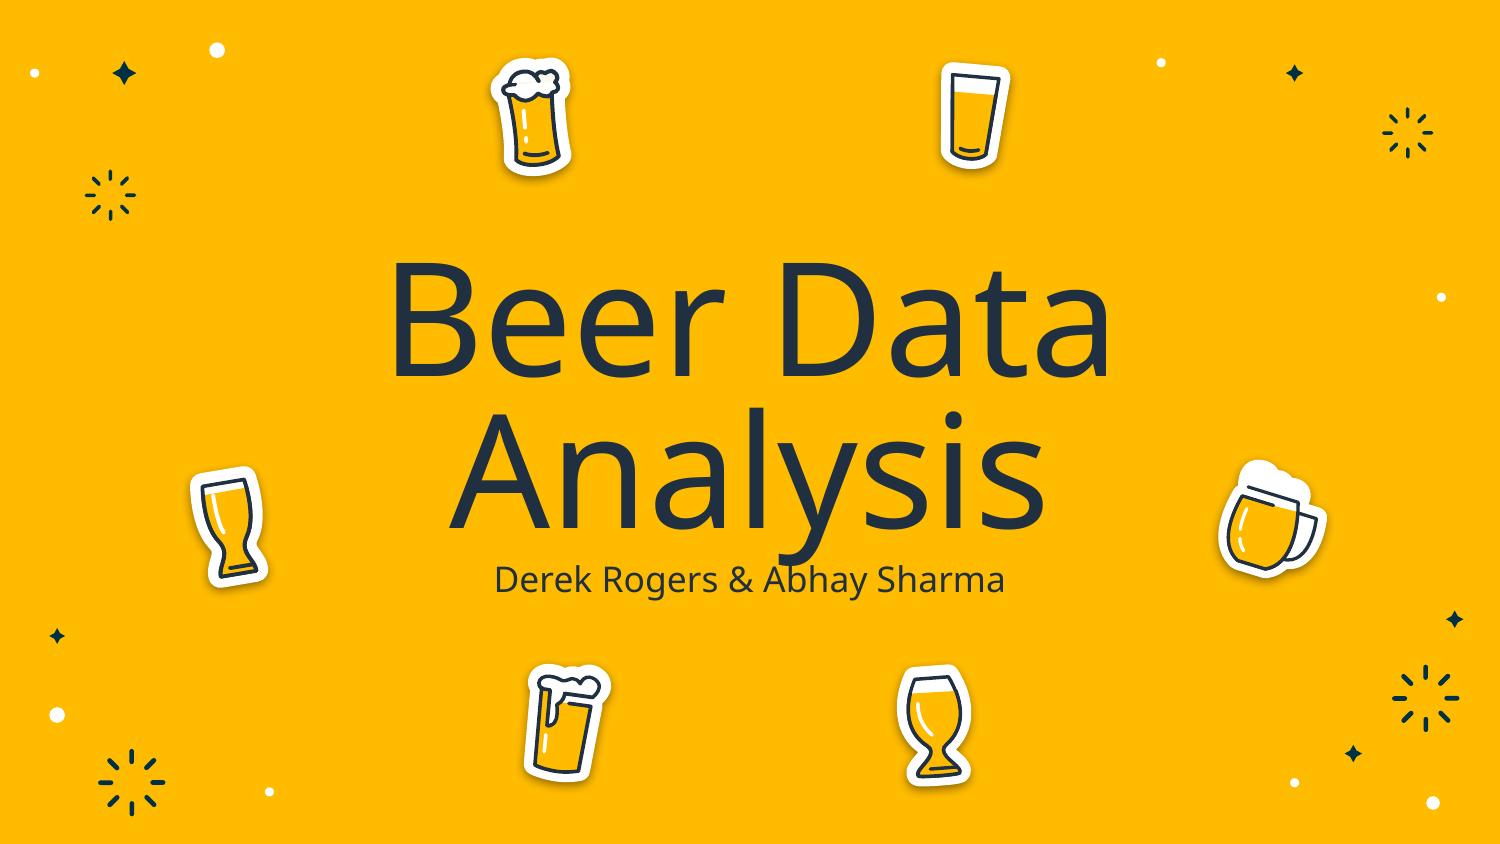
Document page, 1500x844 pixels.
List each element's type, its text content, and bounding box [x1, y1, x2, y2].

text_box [492, 56, 575, 177]
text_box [191, 468, 270, 586]
title Beer Data Analysis [183, 239, 1317, 562]
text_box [1216, 465, 1330, 579]
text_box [522, 661, 607, 783]
text_box [1290, 778, 1300, 788]
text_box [937, 63, 1008, 170]
subtitle Derek Rogers & Abhay Sharma [429, 541, 1071, 610]
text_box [891, 665, 979, 787]
